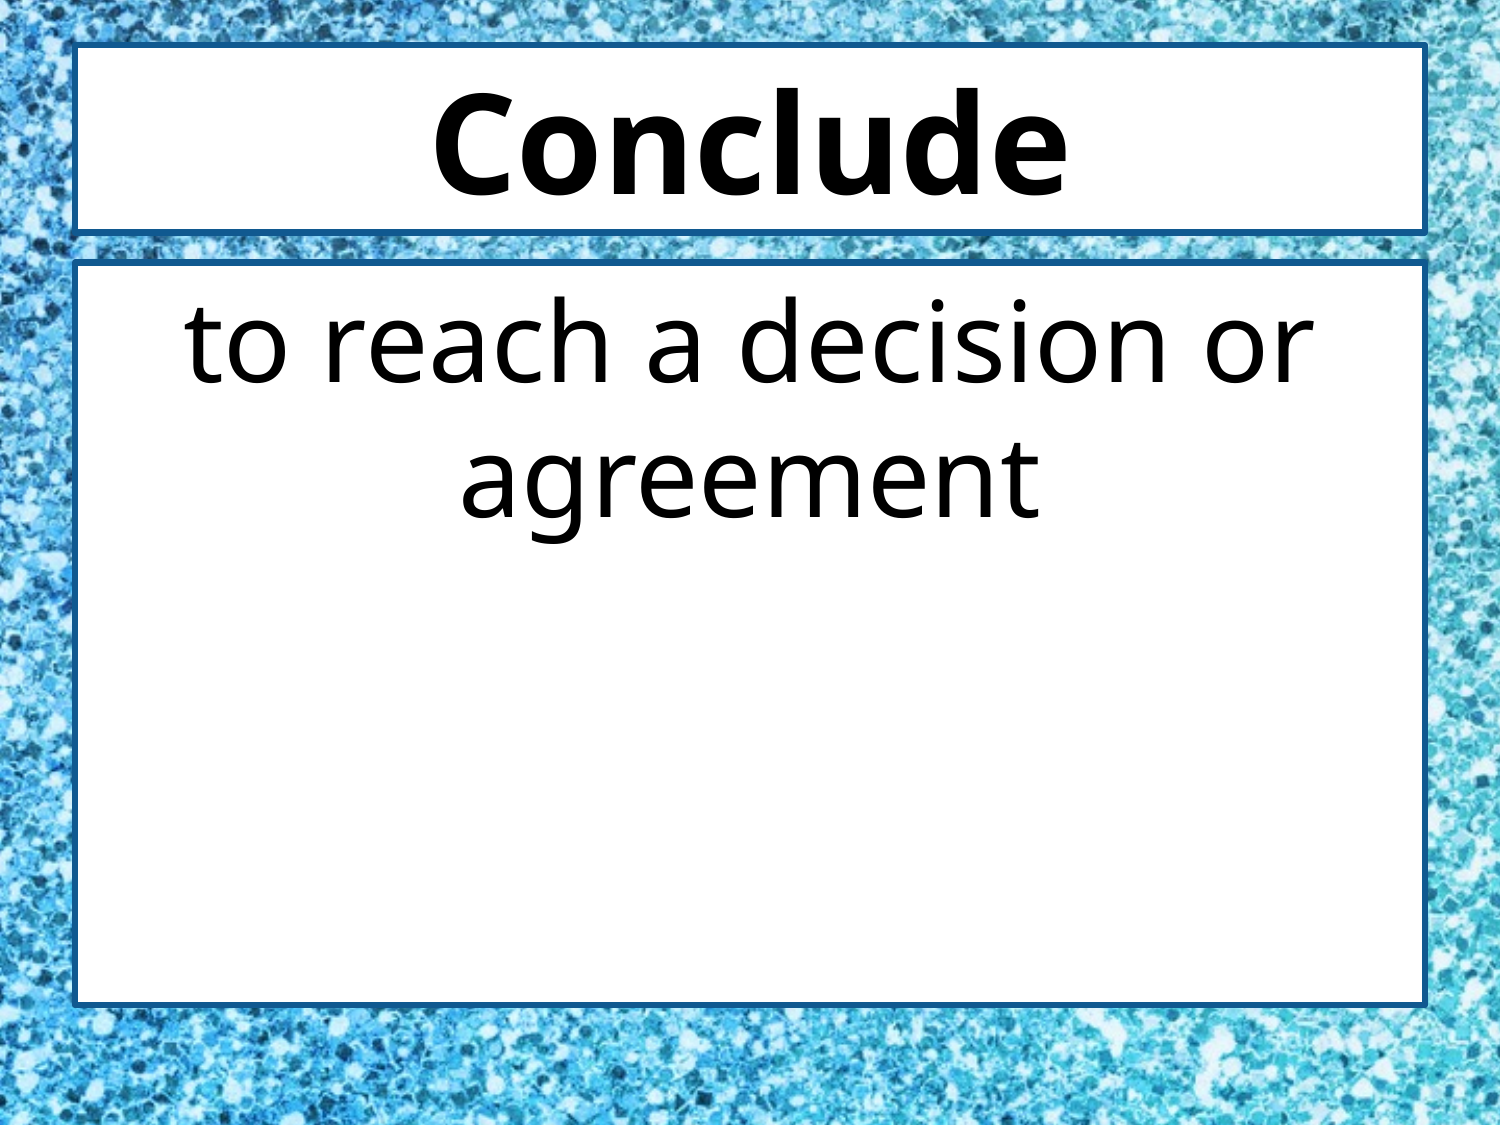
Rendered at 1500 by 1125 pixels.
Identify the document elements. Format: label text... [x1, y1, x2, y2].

list to reach a decision or agreement [72, 259, 1428, 1008]
picture [0, 0, 1500, 1125]
title Conclude [72, 42, 1428, 236]
